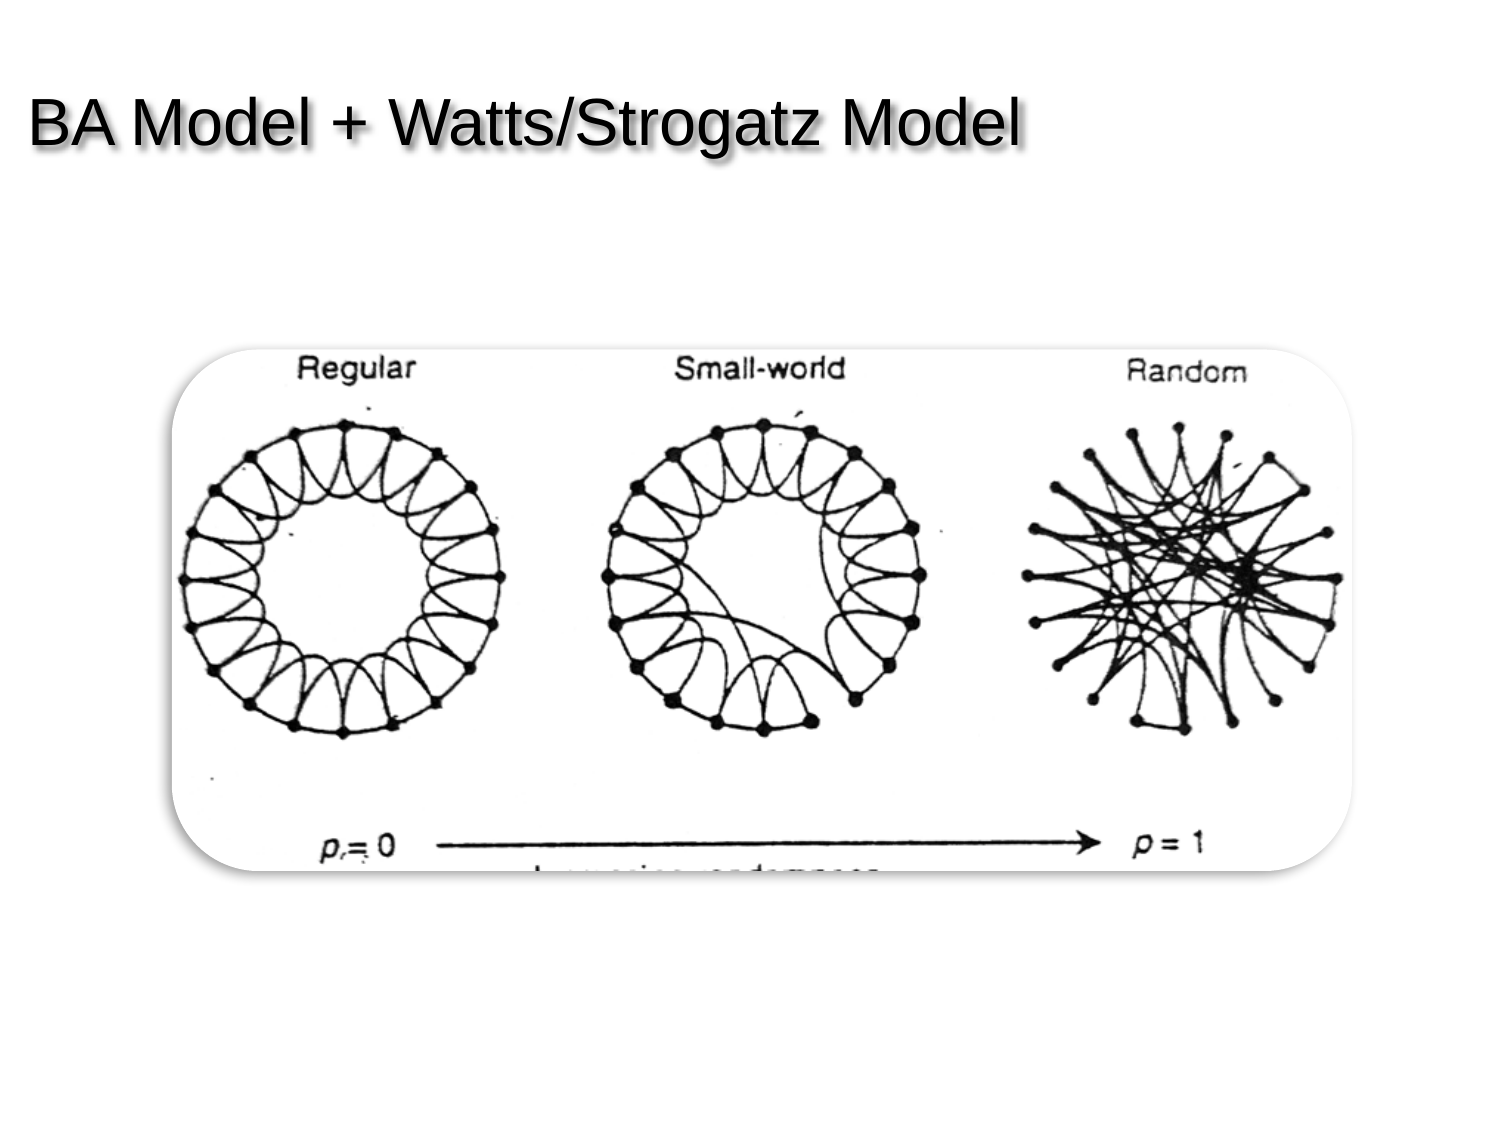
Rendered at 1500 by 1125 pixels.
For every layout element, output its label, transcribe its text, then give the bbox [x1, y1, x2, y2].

text_box BA Model + Watts/Strogatz Model [12, 24, 1463, 213]
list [171, 349, 1353, 872]
